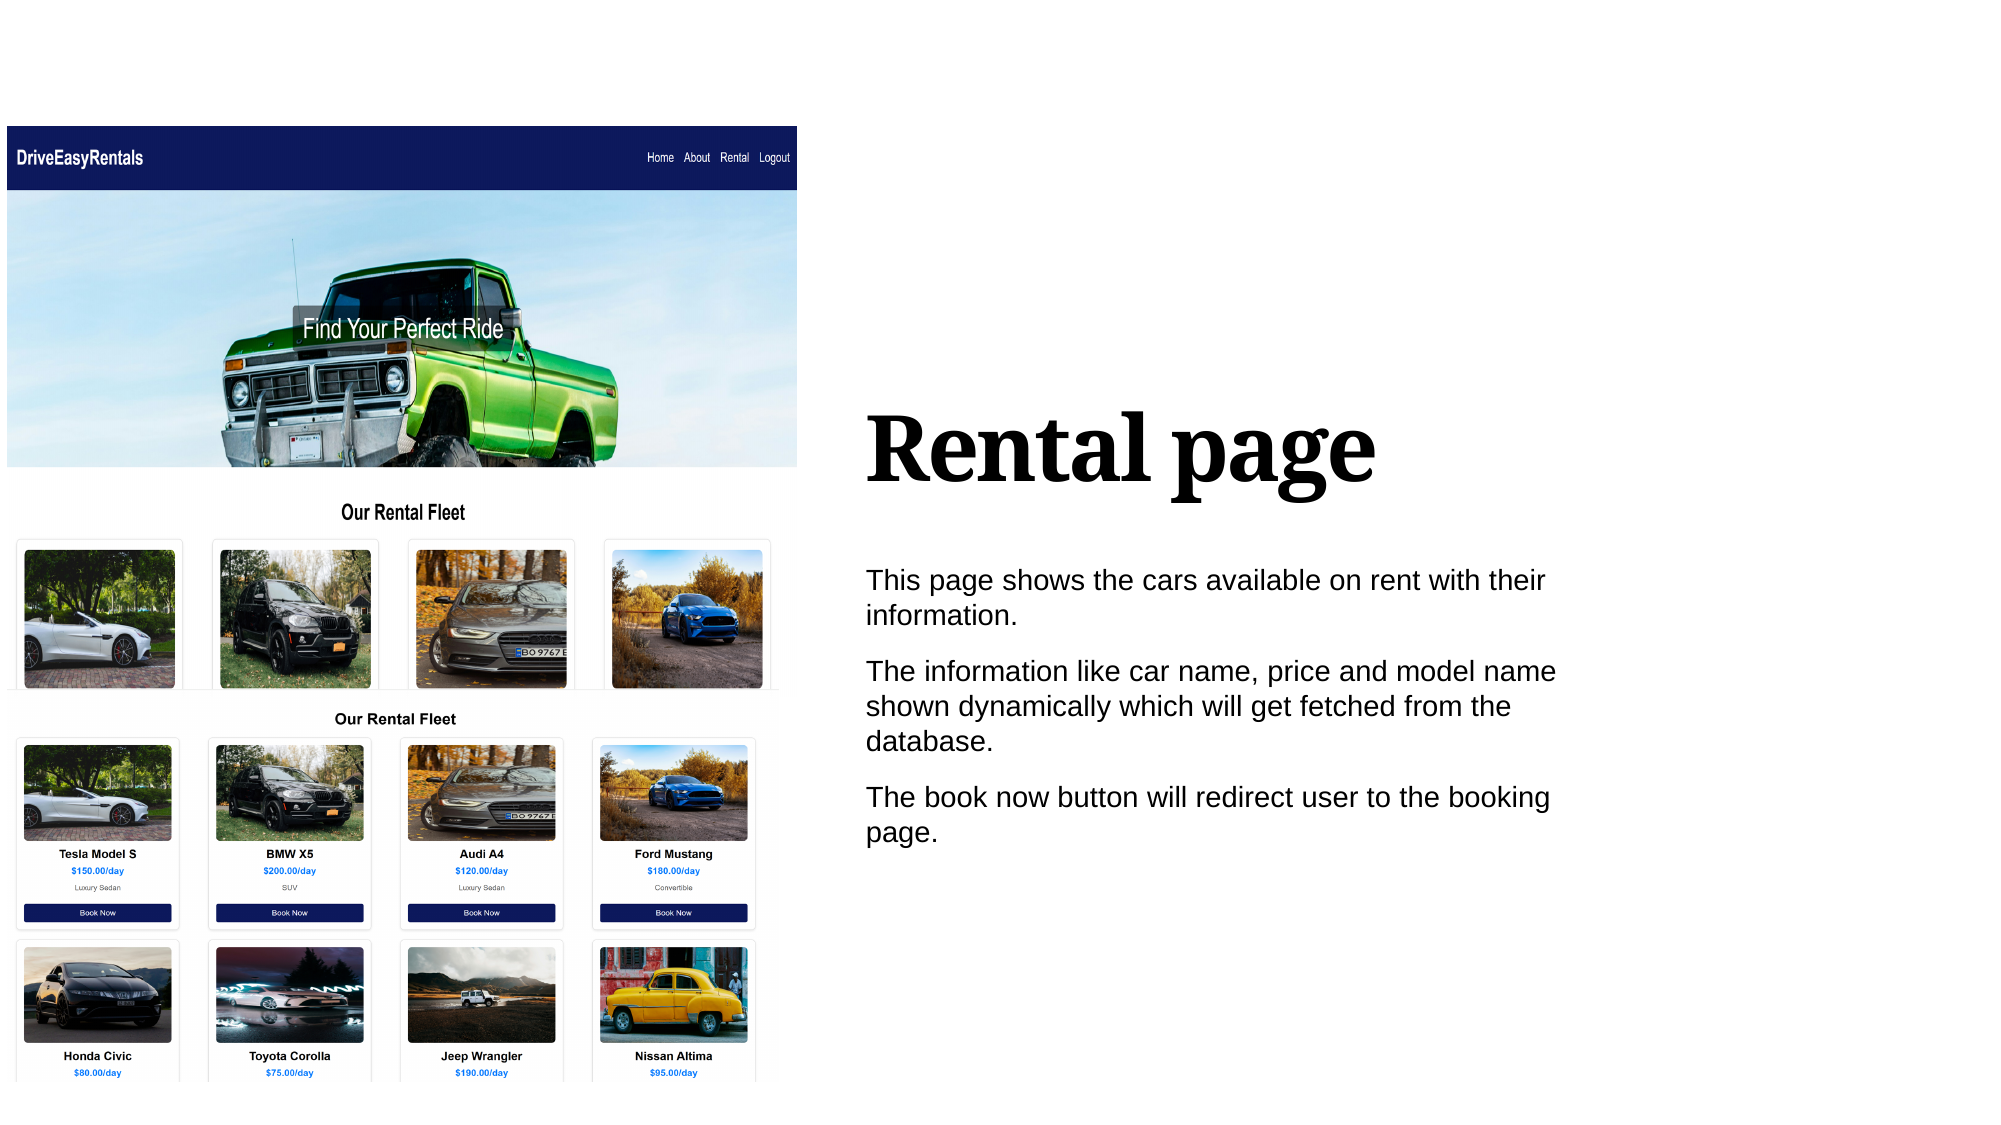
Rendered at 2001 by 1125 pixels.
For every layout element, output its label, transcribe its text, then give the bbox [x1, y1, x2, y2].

list This page shows the cars available on rent with their information. The information like car name, price and model name shown dynamically which will get fetched from the database. The book now button will redirect user to the booking page. [865, 525, 1922, 988]
title Rental page [865, 291, 1922, 509]
picture [7, 126, 797, 1082]
